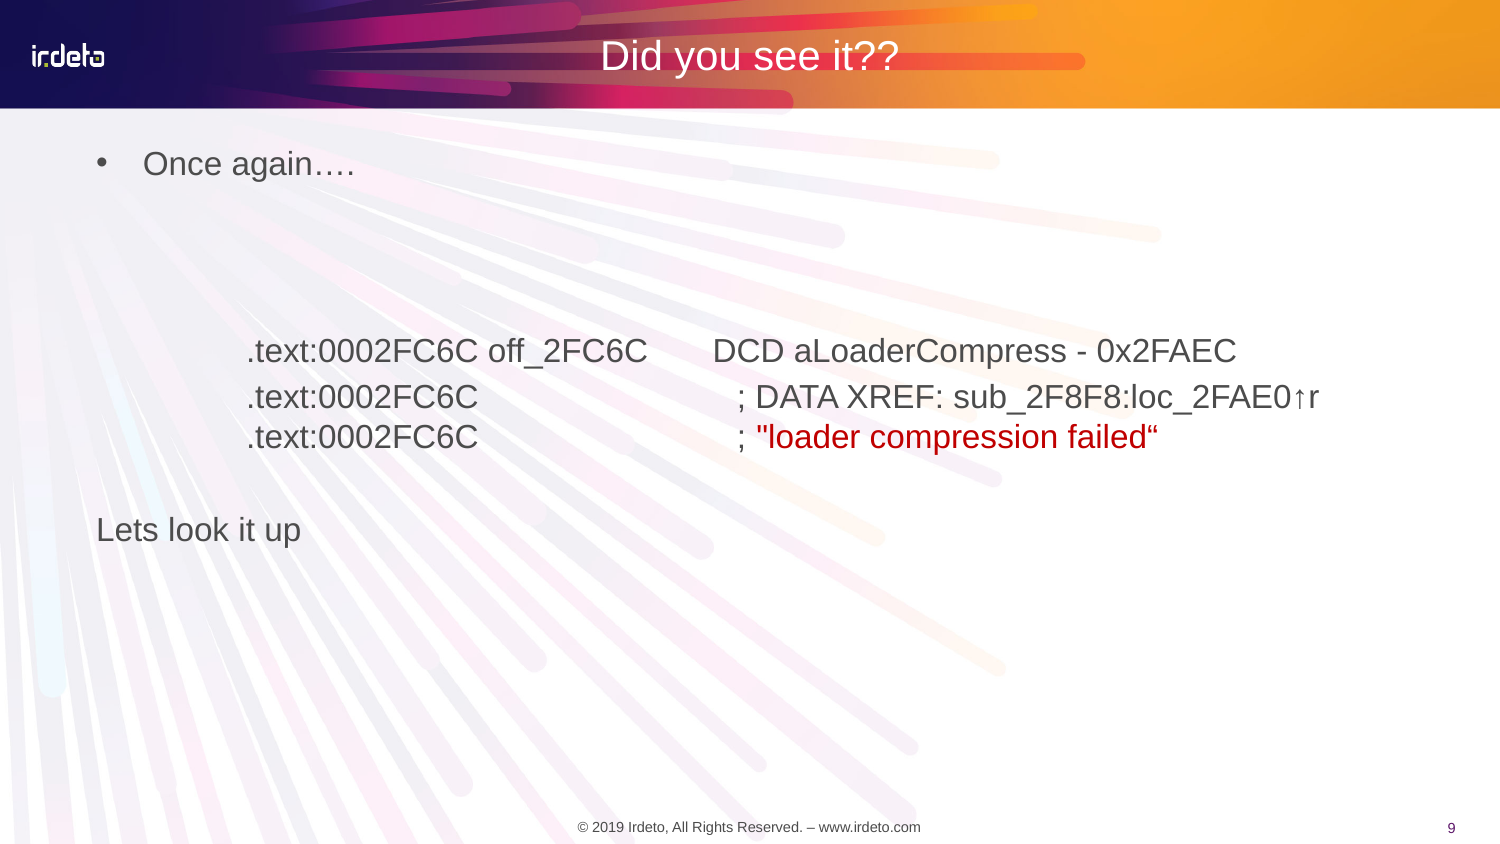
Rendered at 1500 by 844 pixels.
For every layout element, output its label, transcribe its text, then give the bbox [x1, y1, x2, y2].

slide_number 9 [1433, 810, 1500, 844]
title Did you see it?? [136, 0, 1364, 109]
picture [0, 0, 1500, 844]
list Once again…. .text:0002FC6C off_2FC6C DCD aLoaderCompress - 0x2FAEC .text:0002FC6C ; DATA XREF: sub_2F8F8:loc_2FAE0↑r .text:0002FC6C ; "loader compression failed“ Lets look it up [87, 133, 1455, 798]
